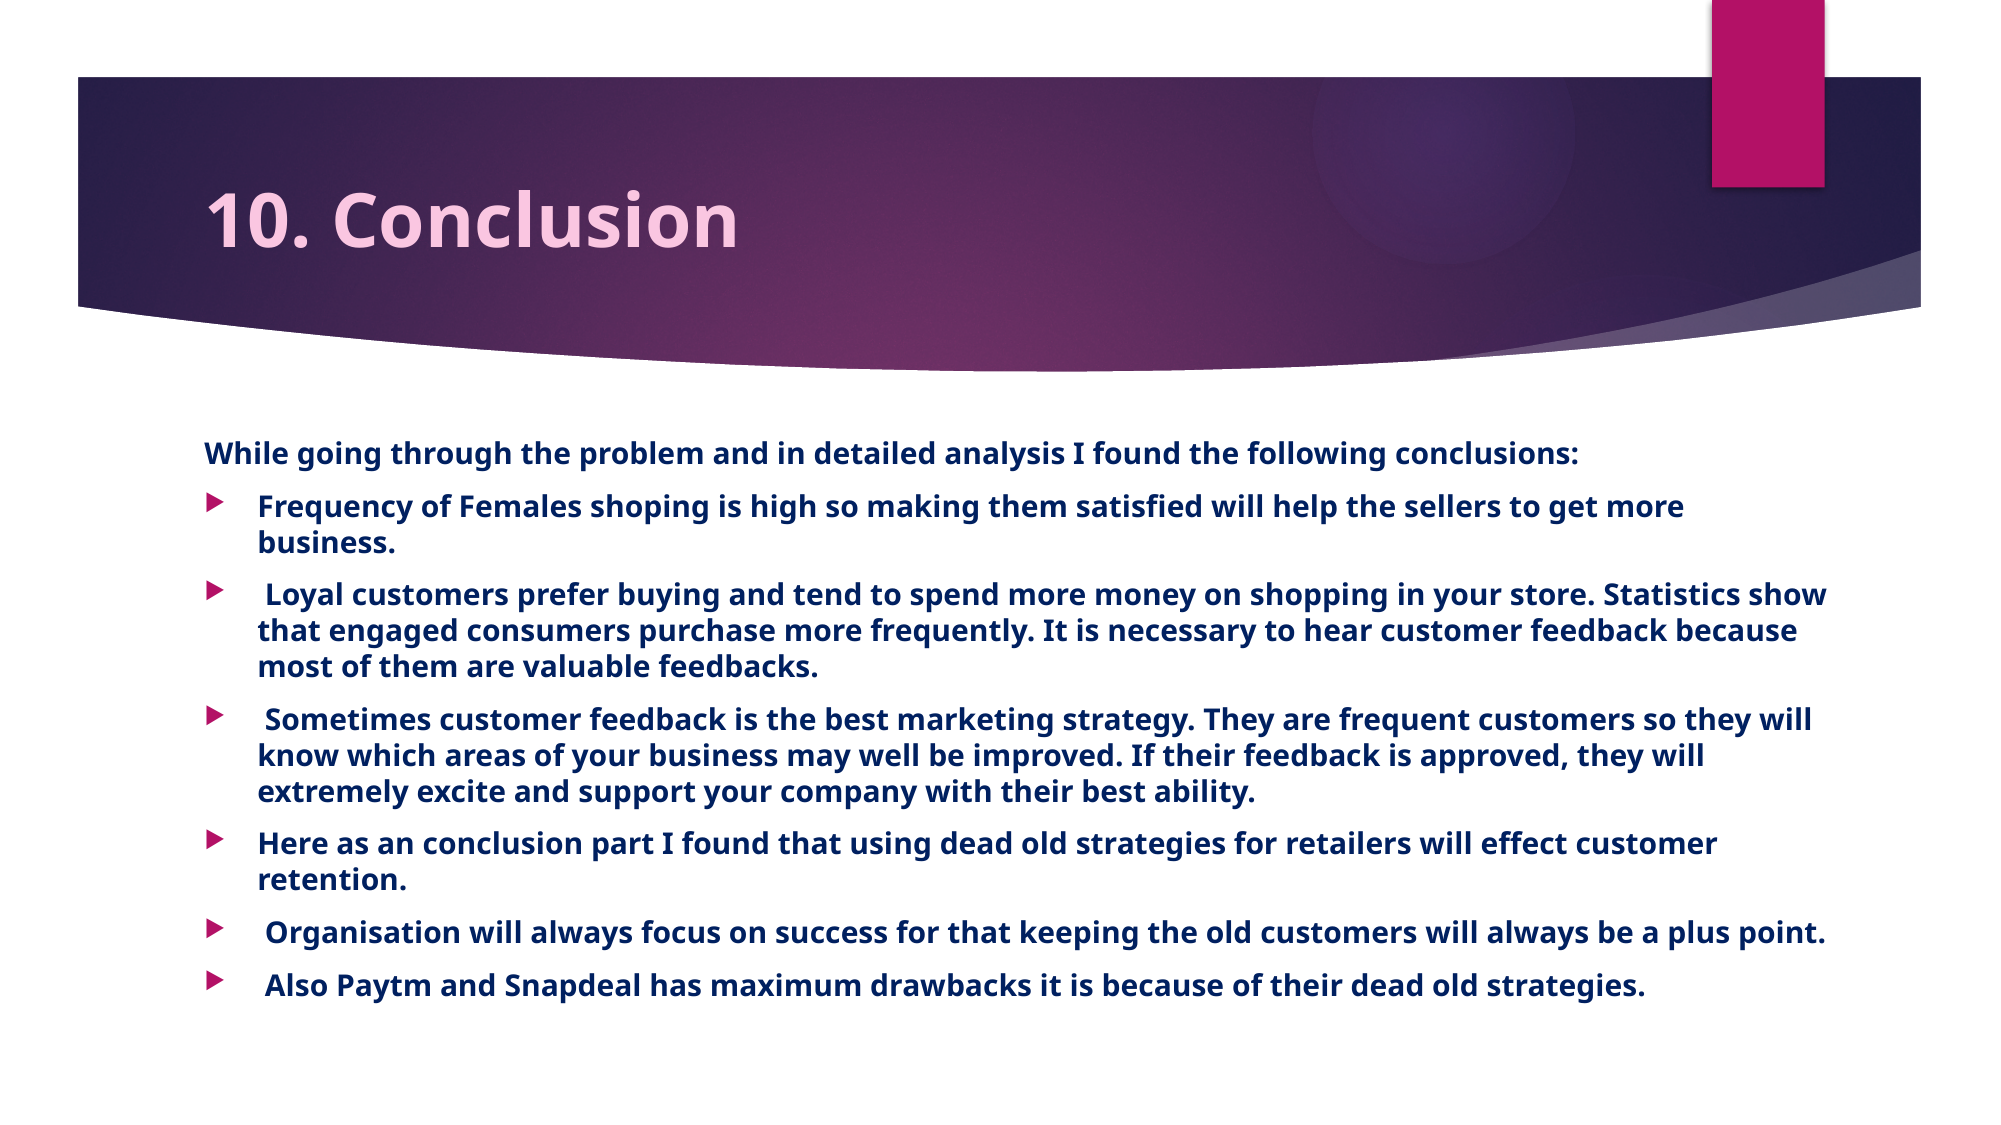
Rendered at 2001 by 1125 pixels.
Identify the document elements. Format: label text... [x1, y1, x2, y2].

title 10. Conclusion [189, 159, 1627, 276]
list While going through the problem and in detailed analysis I found the following conclusions: Frequency of Females shoping is high so making them satisfied will help the sellers to get more business. Loyal customers prefer buying and tend to spend more money on shopping in your store. Statistics show that engaged consumers purchase more frequently. It is necessary to hear customer feedback because most of them are valuable feedbacks. Sometimes customer feedback is the best marketing strategy. They are frequent customers so they will know which areas of your business may well be improved. If their feedback is approved, they will extremely excite and support your company with their best ability. Here as an conclusion part I found that using dead old strategies for retailers will effect customer retention. Organisation will always focus on success for that keeping the old customers will always be a plus point. Also Paytm and Snapdeal has maximum drawbacks it is because of their dead old strategies. [189, 427, 1845, 1032]
